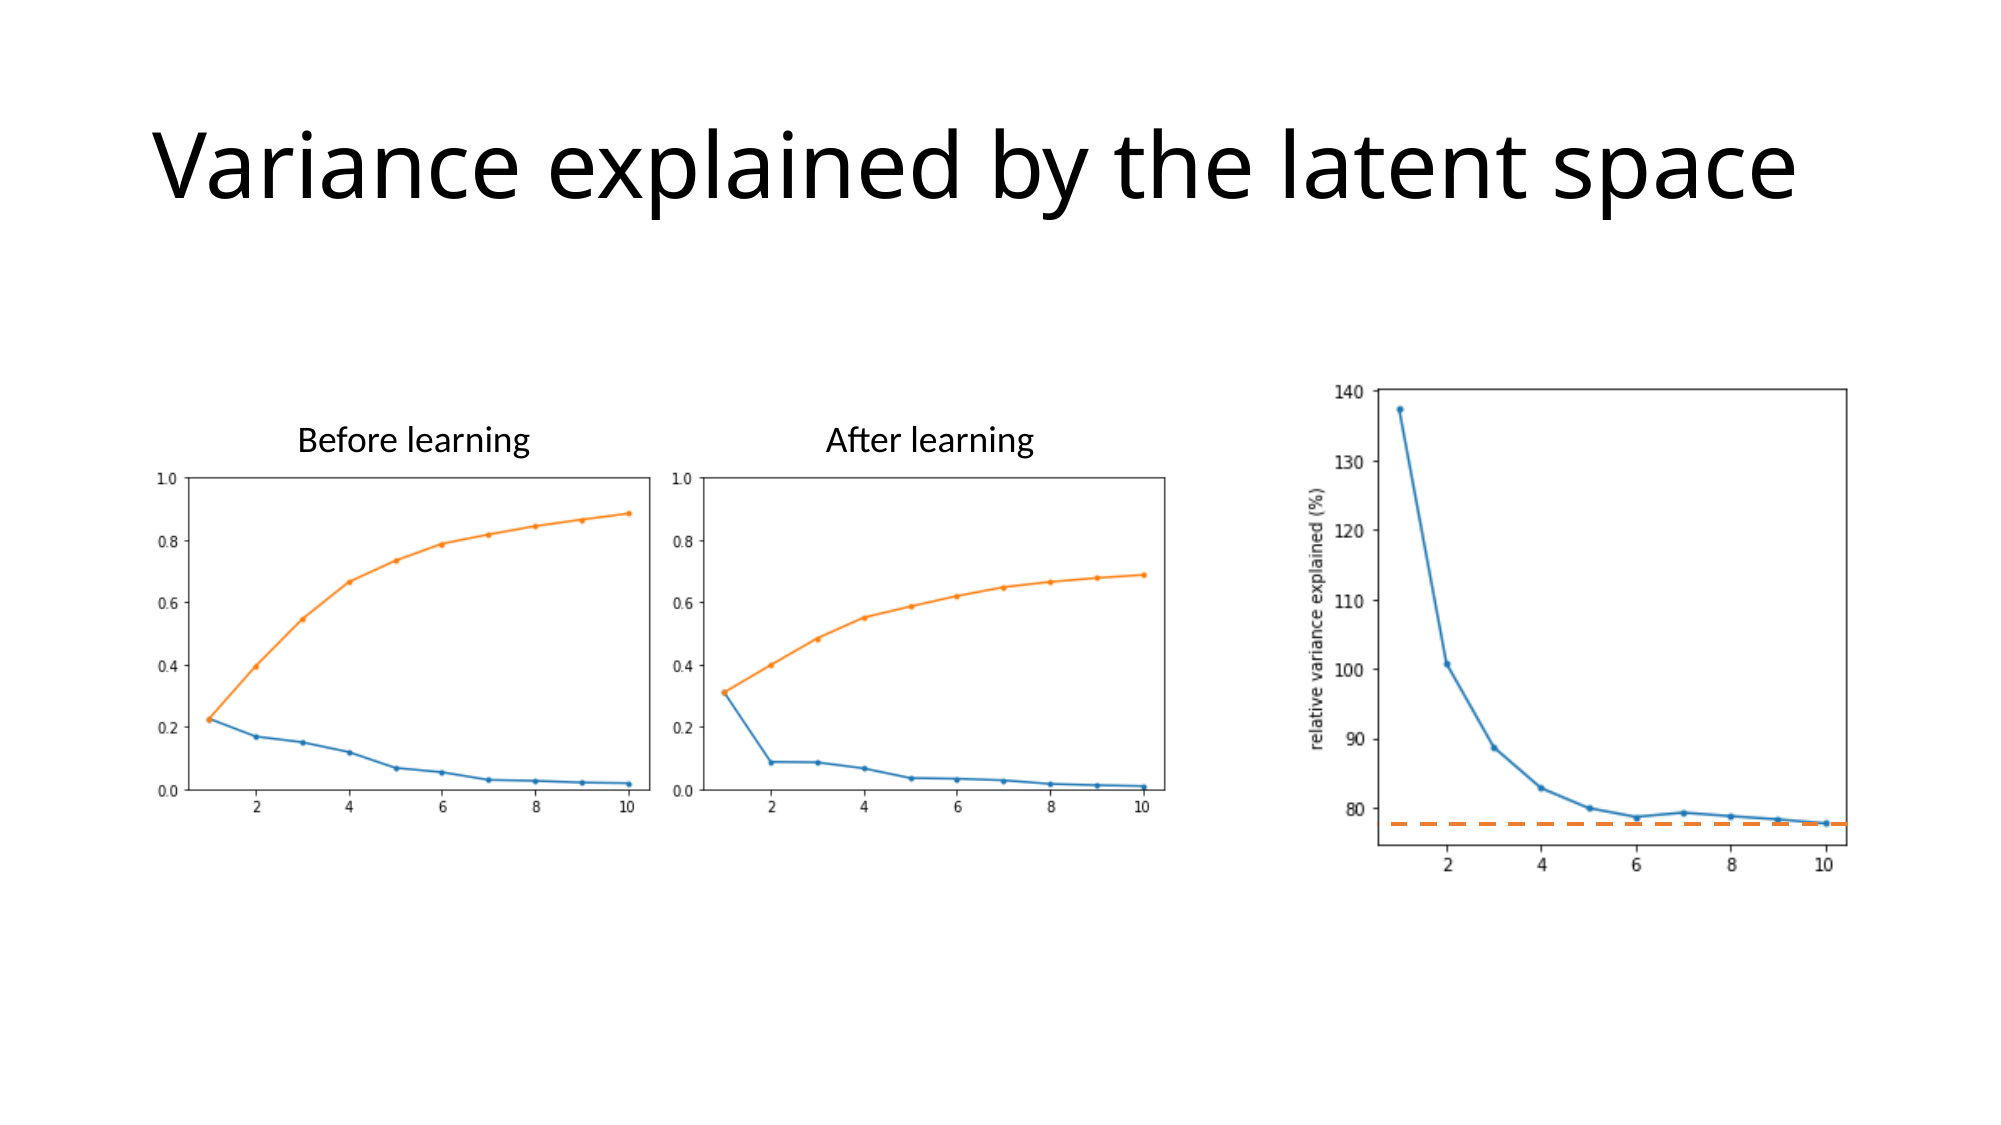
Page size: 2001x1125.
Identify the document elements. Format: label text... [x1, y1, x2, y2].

picture [1299, 372, 1863, 885]
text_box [147, 407, 1178, 824]
title Variance explained by the latent space [137, 59, 1863, 278]
